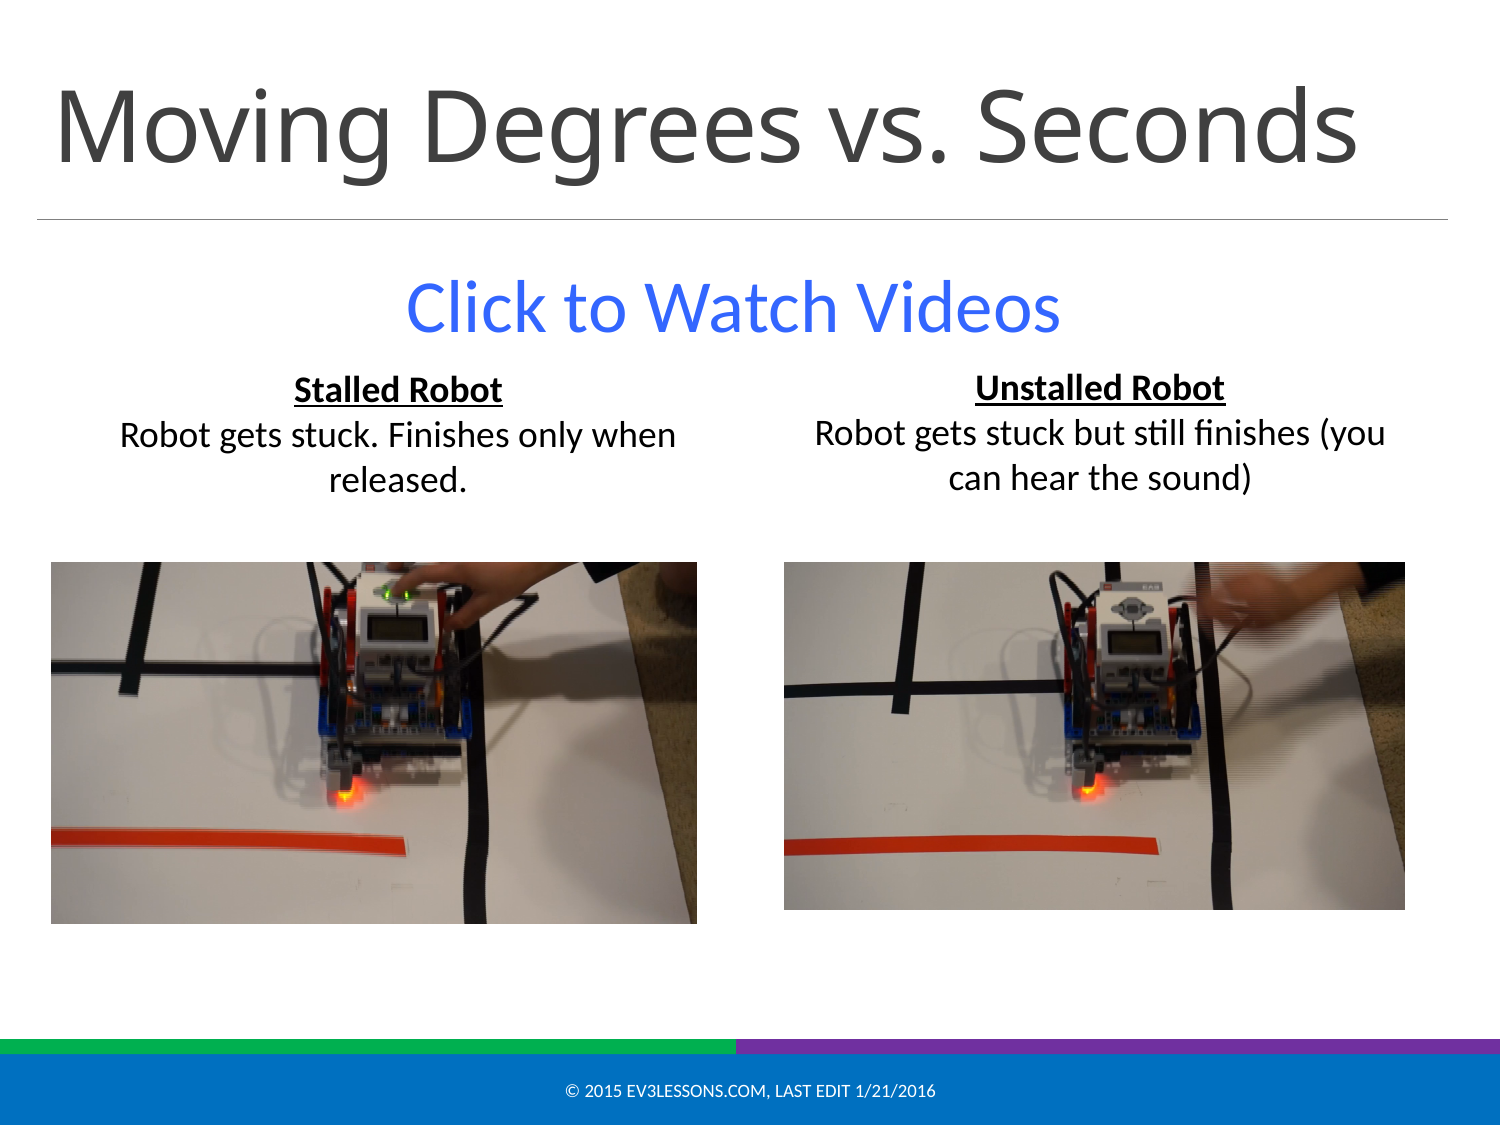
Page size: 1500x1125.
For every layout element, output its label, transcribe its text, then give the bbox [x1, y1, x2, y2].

footer © 2015 EV3Lessons.com, Last edit 1/21/2016 [453, 1059, 1047, 1120]
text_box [50, 560, 698, 926]
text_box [783, 560, 1406, 912]
title Moving Degrees vs. Seconds [37, 47, 1448, 191]
text_box Unstalled Robot Robot gets stuck but still finishes (you can hear the sound) [783, 356, 1418, 506]
text_box Stalled Robot Robot gets stuck. Finishes only when released. [81, 357, 716, 508]
text_box Click to Watch Videos [350, 249, 1119, 355]
